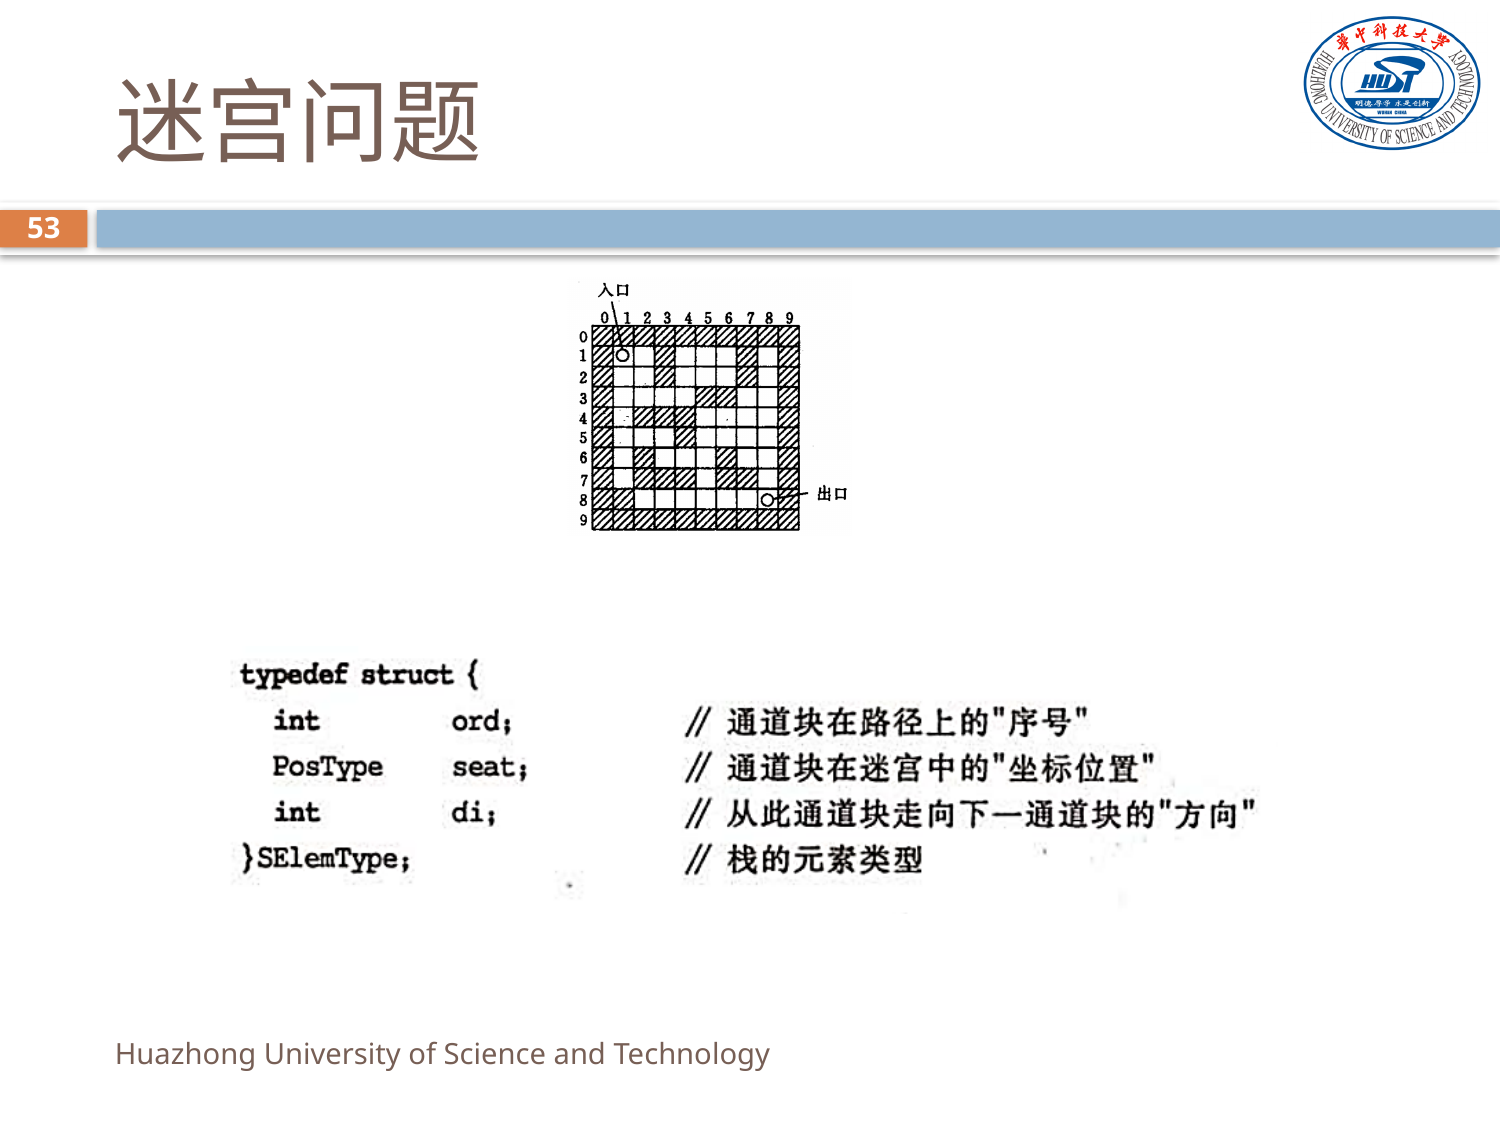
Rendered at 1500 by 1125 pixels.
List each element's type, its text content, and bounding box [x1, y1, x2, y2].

title 迷宫问题 [100, 37, 1438, 200]
picture [1299, 12, 1488, 153]
slide_number 53 [0, 208, 88, 249]
picture [566, 276, 853, 536]
footer Huazhong University of Science and Technology [99, 1024, 990, 1085]
picture [214, 646, 1278, 914]
